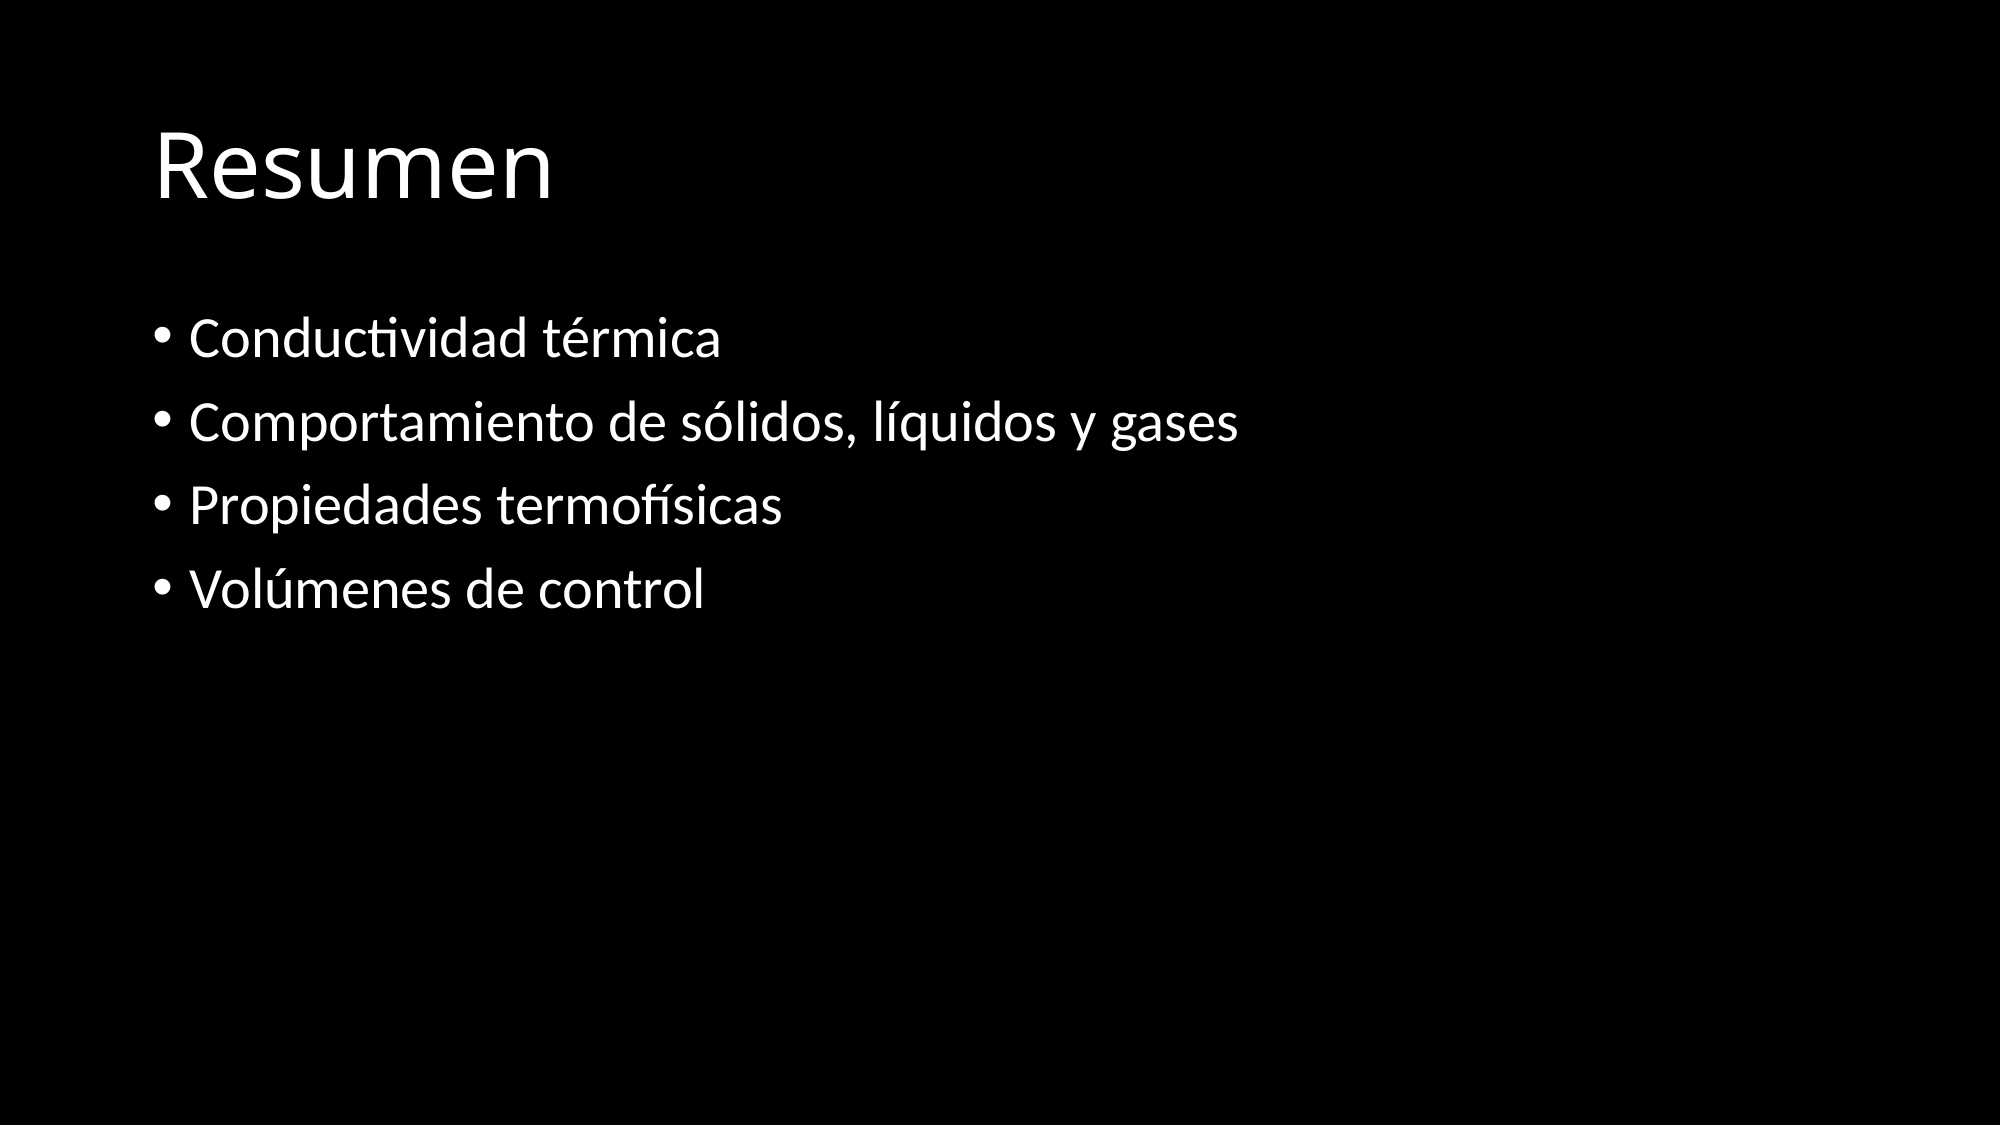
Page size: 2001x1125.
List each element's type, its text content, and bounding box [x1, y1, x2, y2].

title Resumen [137, 59, 1863, 278]
list Conductividad térmica Comportamiento de sólidos, líquidos y gases Propiedades termofísicas Volúmenes de control [137, 299, 1863, 1014]
